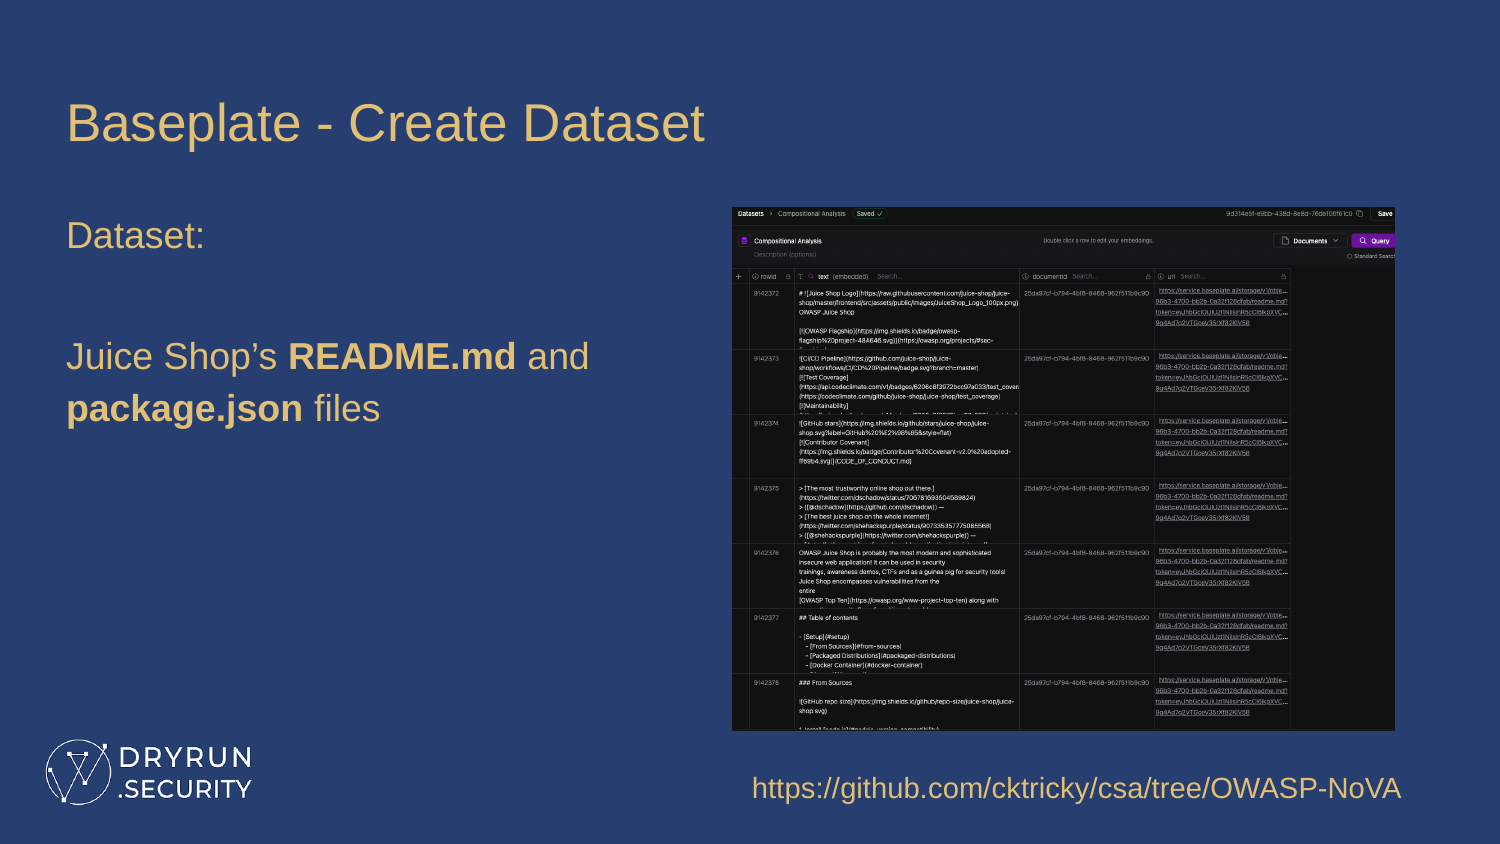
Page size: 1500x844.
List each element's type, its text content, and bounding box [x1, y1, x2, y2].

picture [0, 0, 1500, 844]
title Baseplate - Create Dataset [51, 72, 1449, 167]
list Dataset: Juice Shop’s README.md and package.json files [51, 189, 657, 750]
